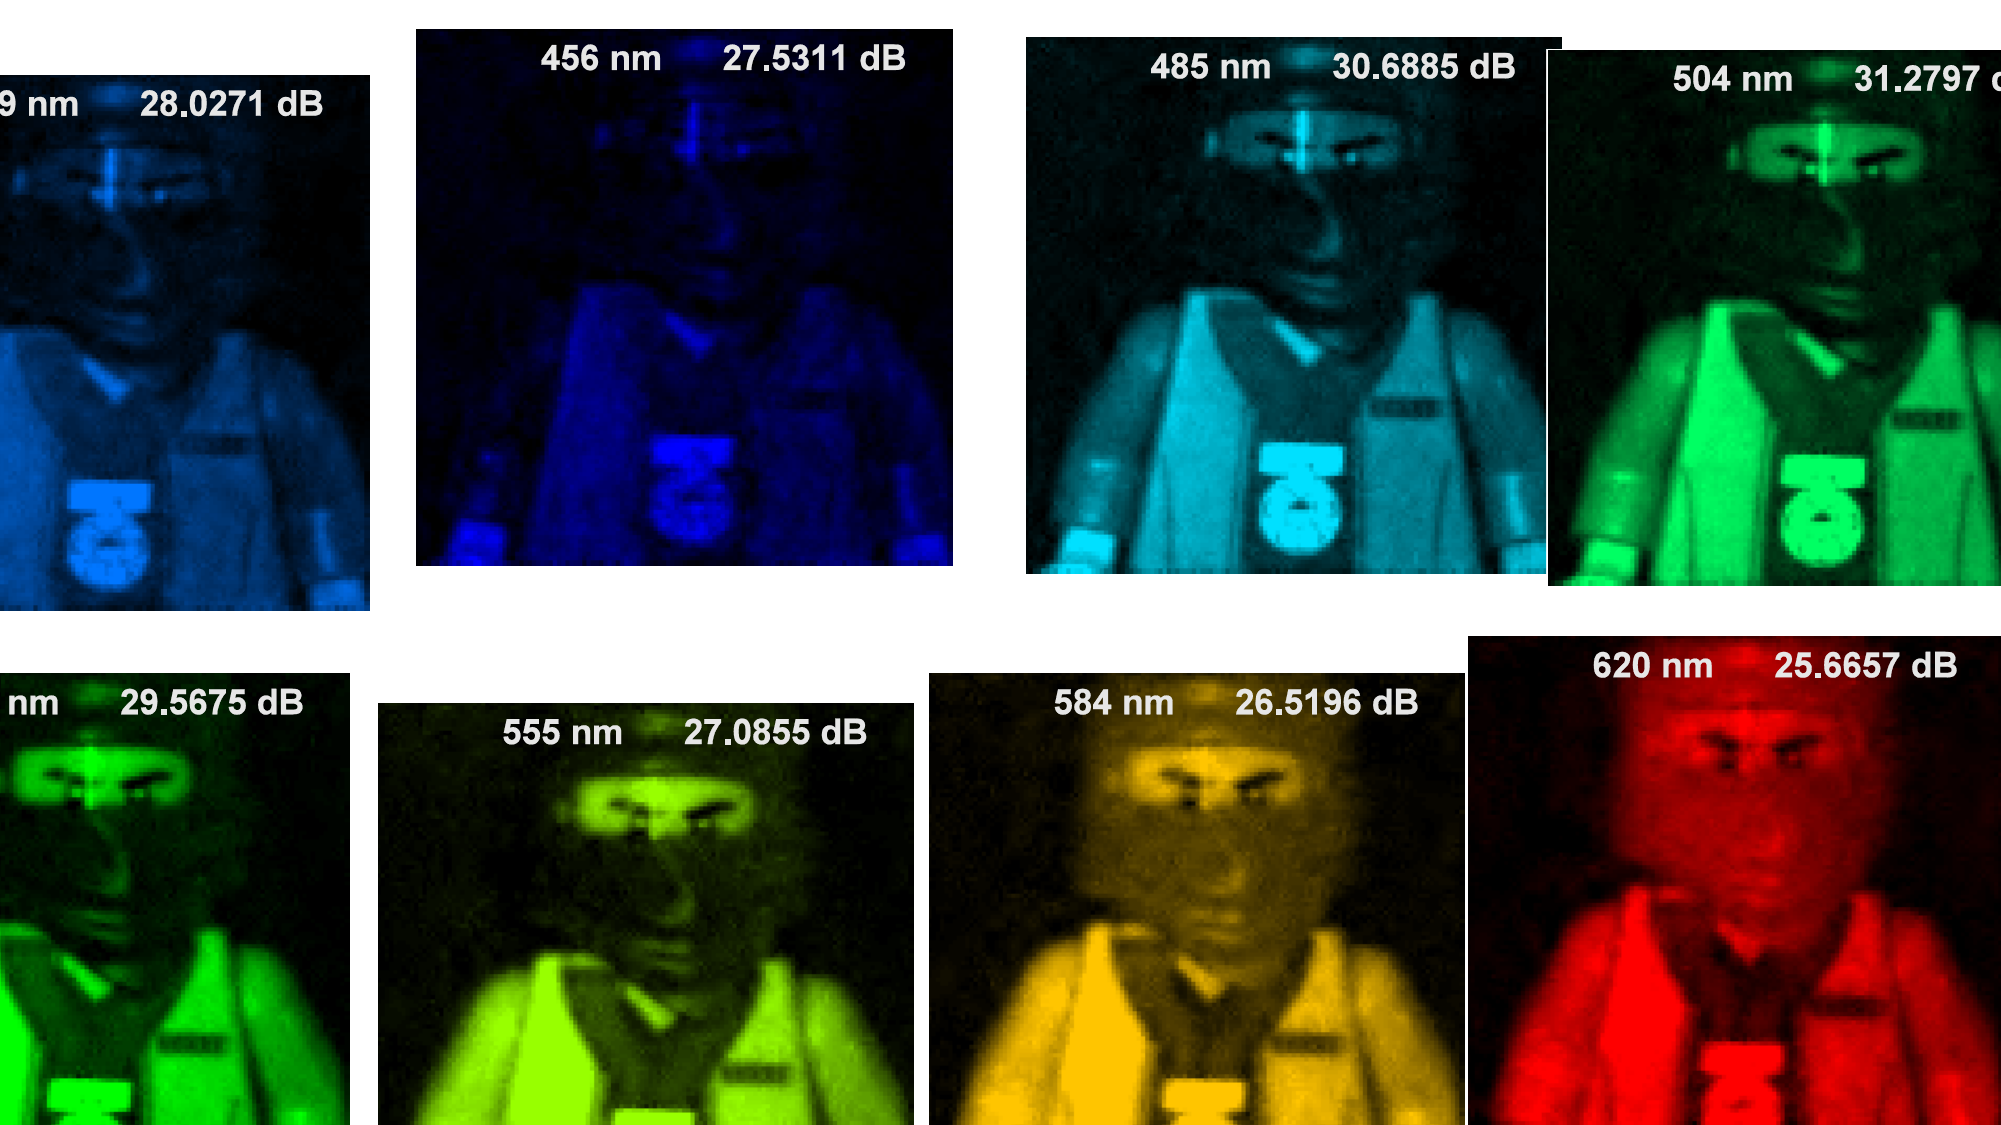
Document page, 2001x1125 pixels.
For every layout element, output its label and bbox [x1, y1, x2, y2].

picture [0, 673, 352, 1125]
picture [927, 636, 2000, 1125]
picture [1024, 37, 2000, 588]
picture [376, 702, 916, 1125]
picture [414, 28, 954, 567]
picture [0, 74, 372, 613]
